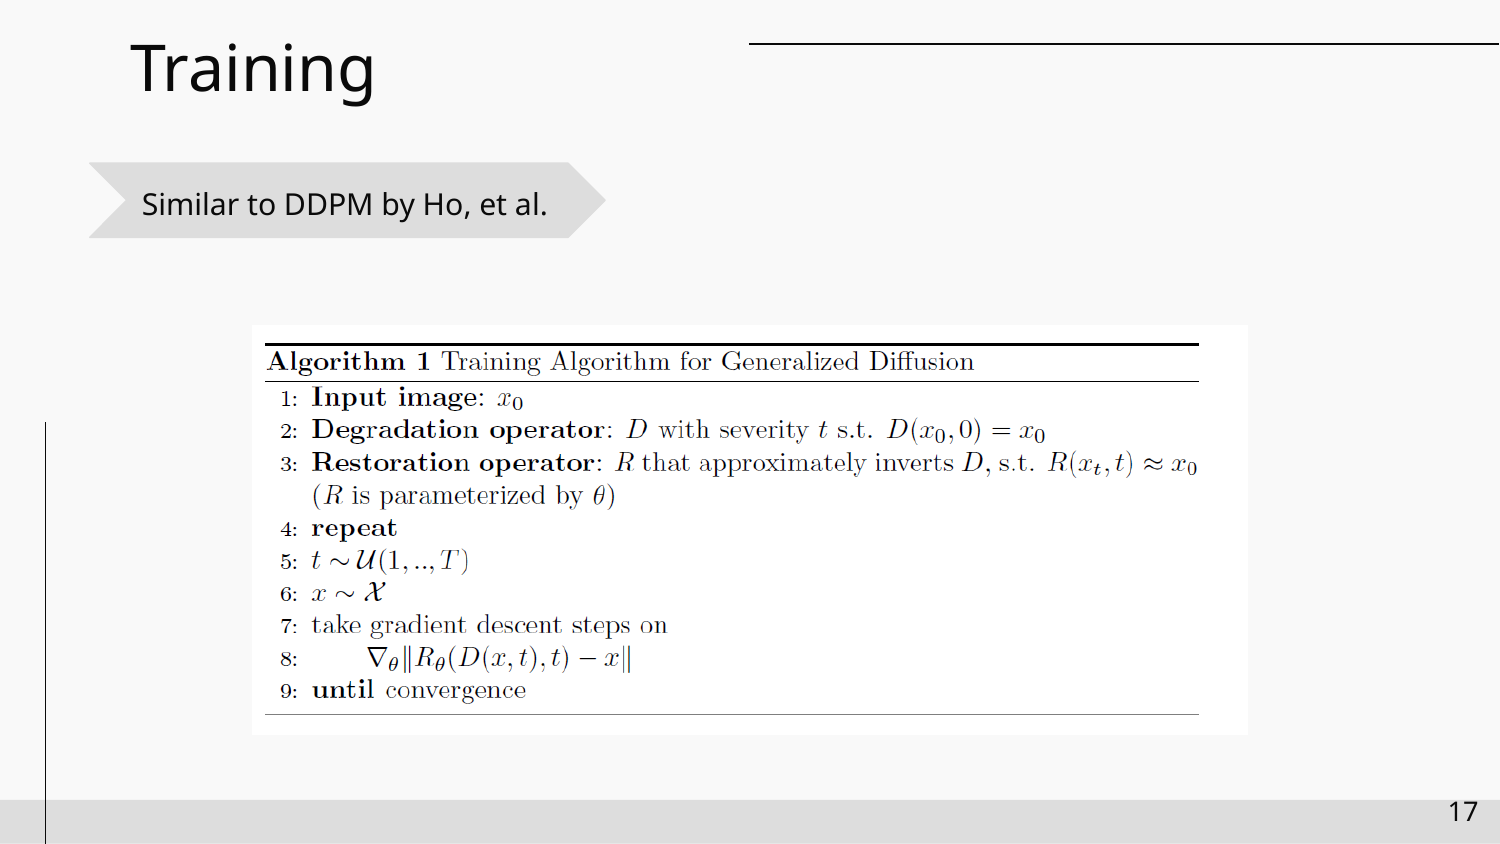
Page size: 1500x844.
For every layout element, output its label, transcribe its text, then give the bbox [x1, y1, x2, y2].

title Training [35, 12, 472, 121]
picture [252, 325, 1248, 735]
slide_number ‹#› [1403, 779, 1494, 844]
text_box Similar to DDPM by Ho, et al. [89, 163, 606, 238]
